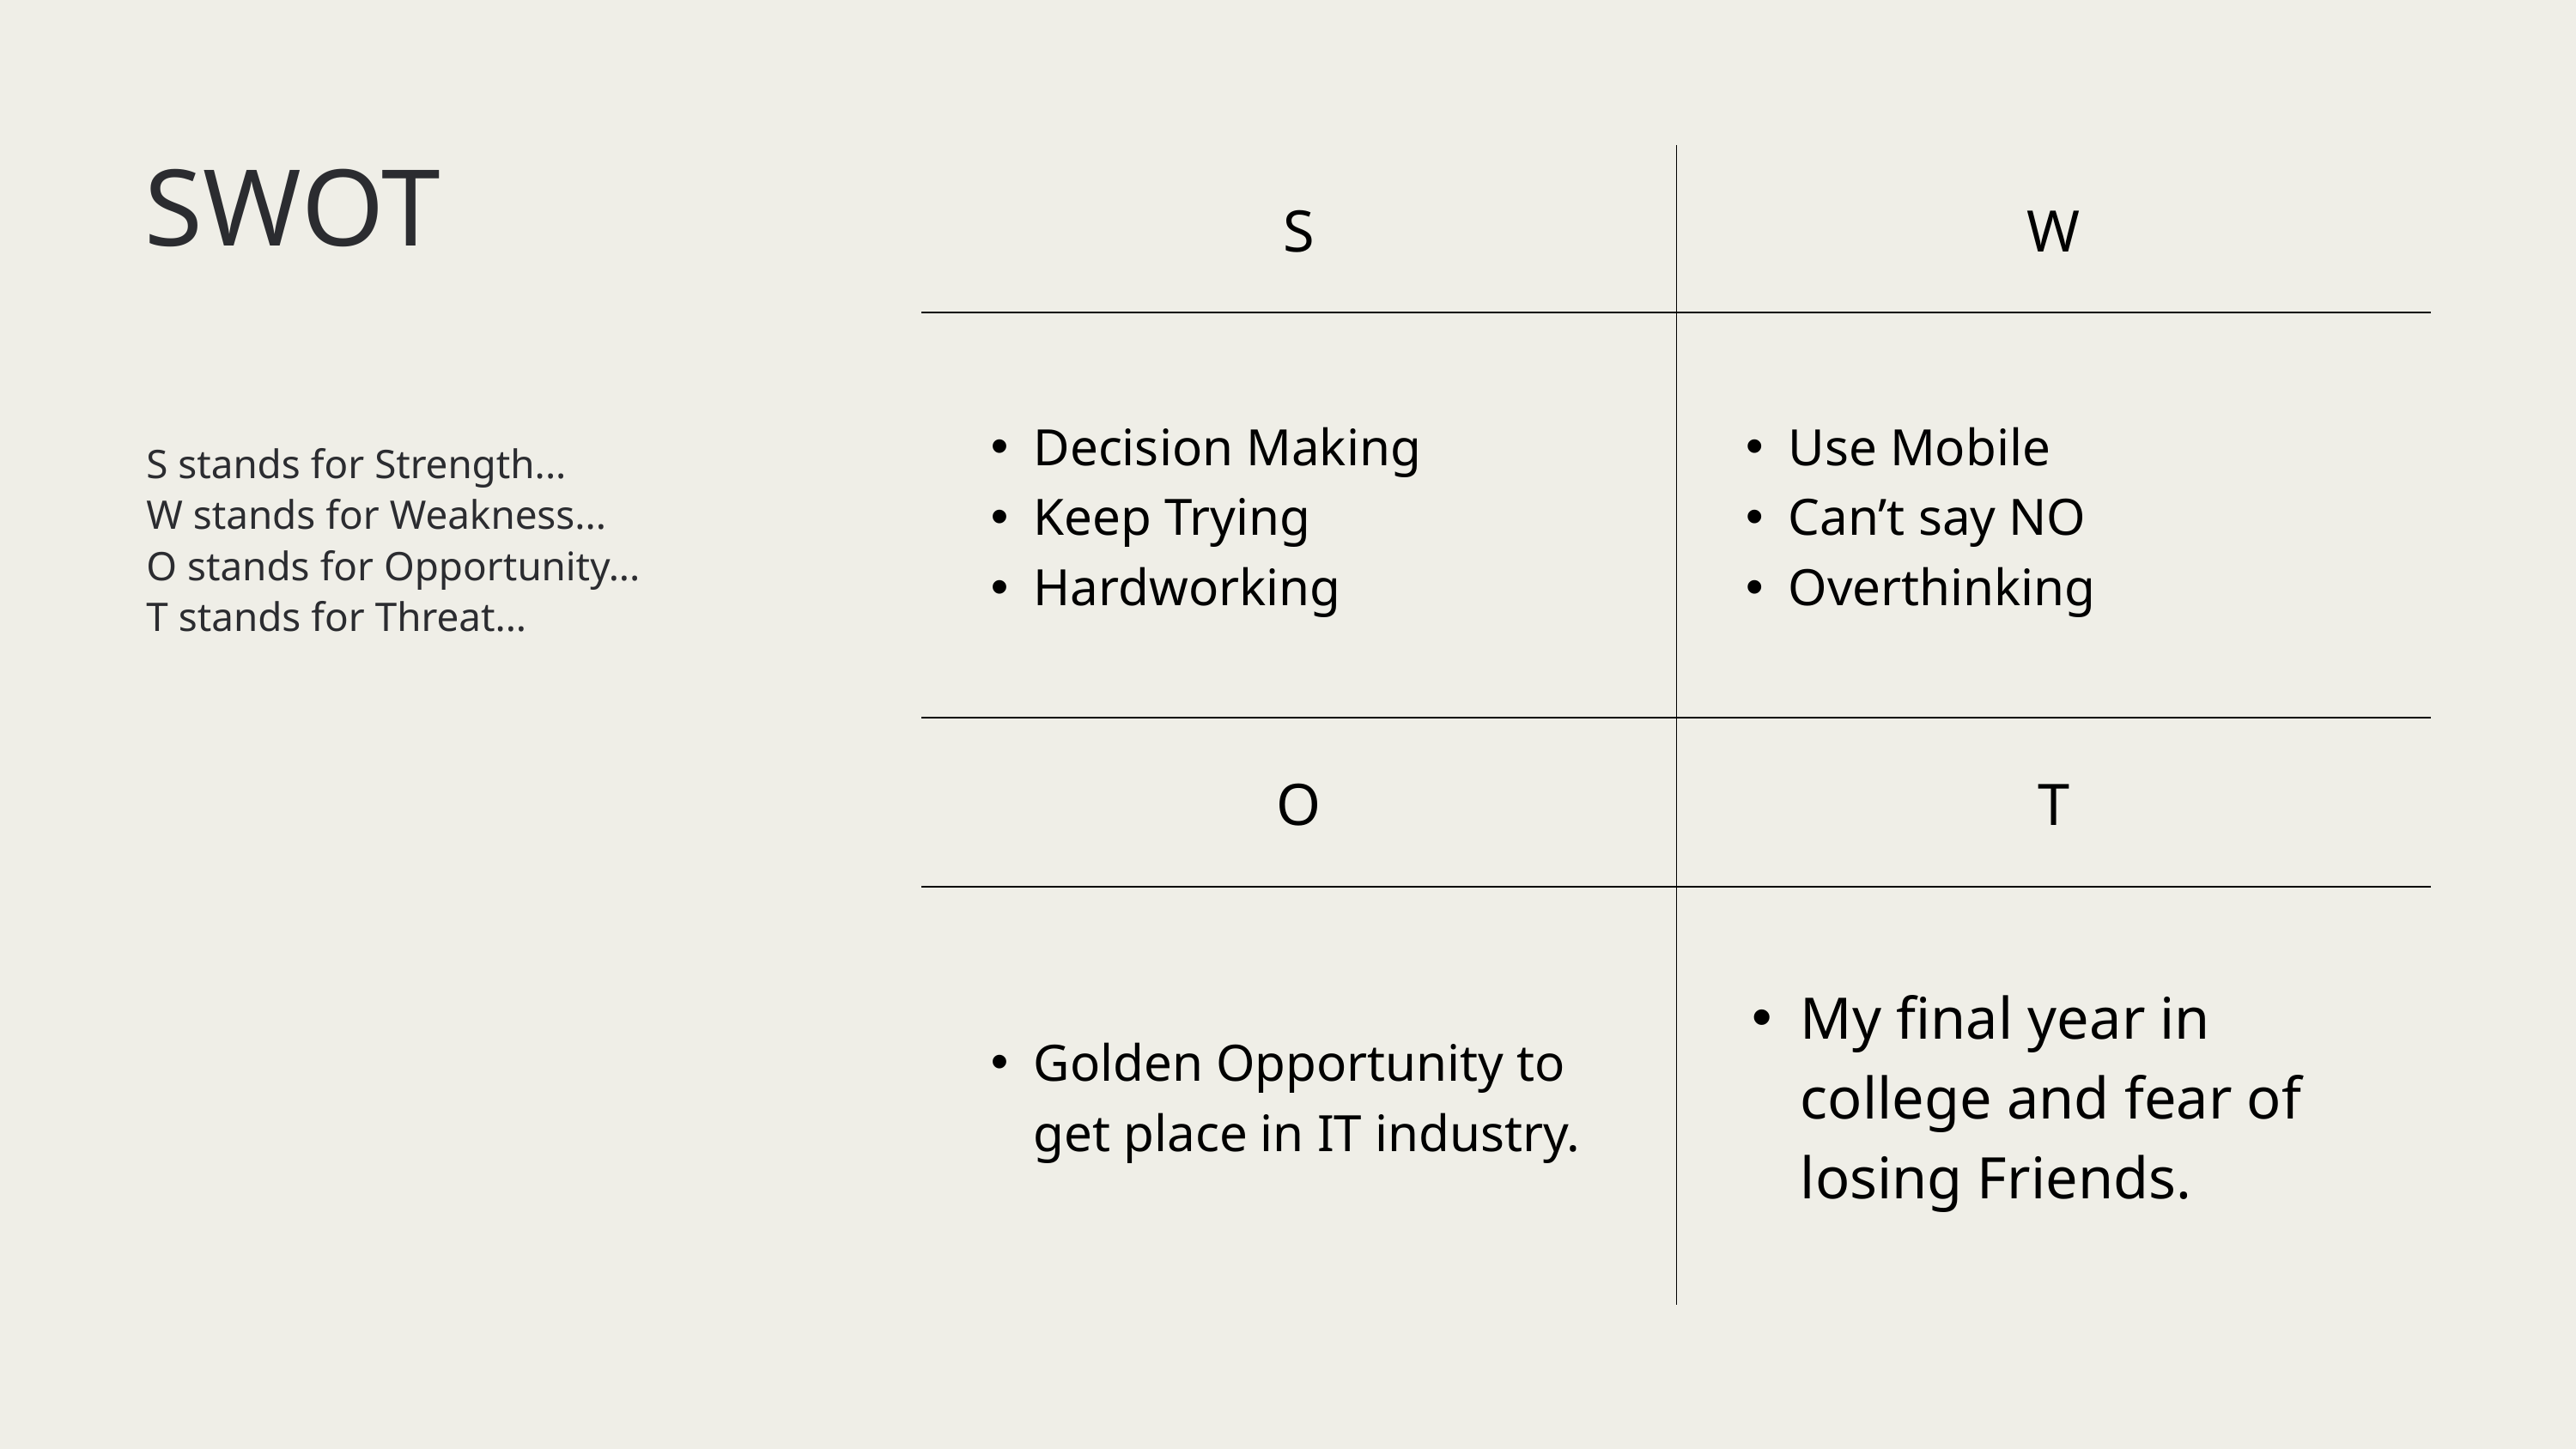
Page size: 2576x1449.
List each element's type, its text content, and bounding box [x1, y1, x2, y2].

table_cell My final year in college and fear of losing Friends. [1677, 888, 2431, 1305]
table_cell O [921, 718, 1676, 886]
text_box SWOT [144, 161, 878, 267]
table_header S [921, 145, 1676, 312]
text_box S stands for Strength... W stands for Weakness... O stands for Opportunity... T stands for Threat... [146, 434, 878, 640]
table_header W [1677, 145, 2431, 312]
table_cell T [1677, 718, 2431, 886]
table_cell Golden Opportunity to get place in IT industry. [921, 888, 1676, 1305]
table_cell Use Mobile Can’t say NO Overthinking [1677, 313, 2431, 717]
table_cell Decision Making Keep Trying Hardworking [921, 313, 1676, 717]
